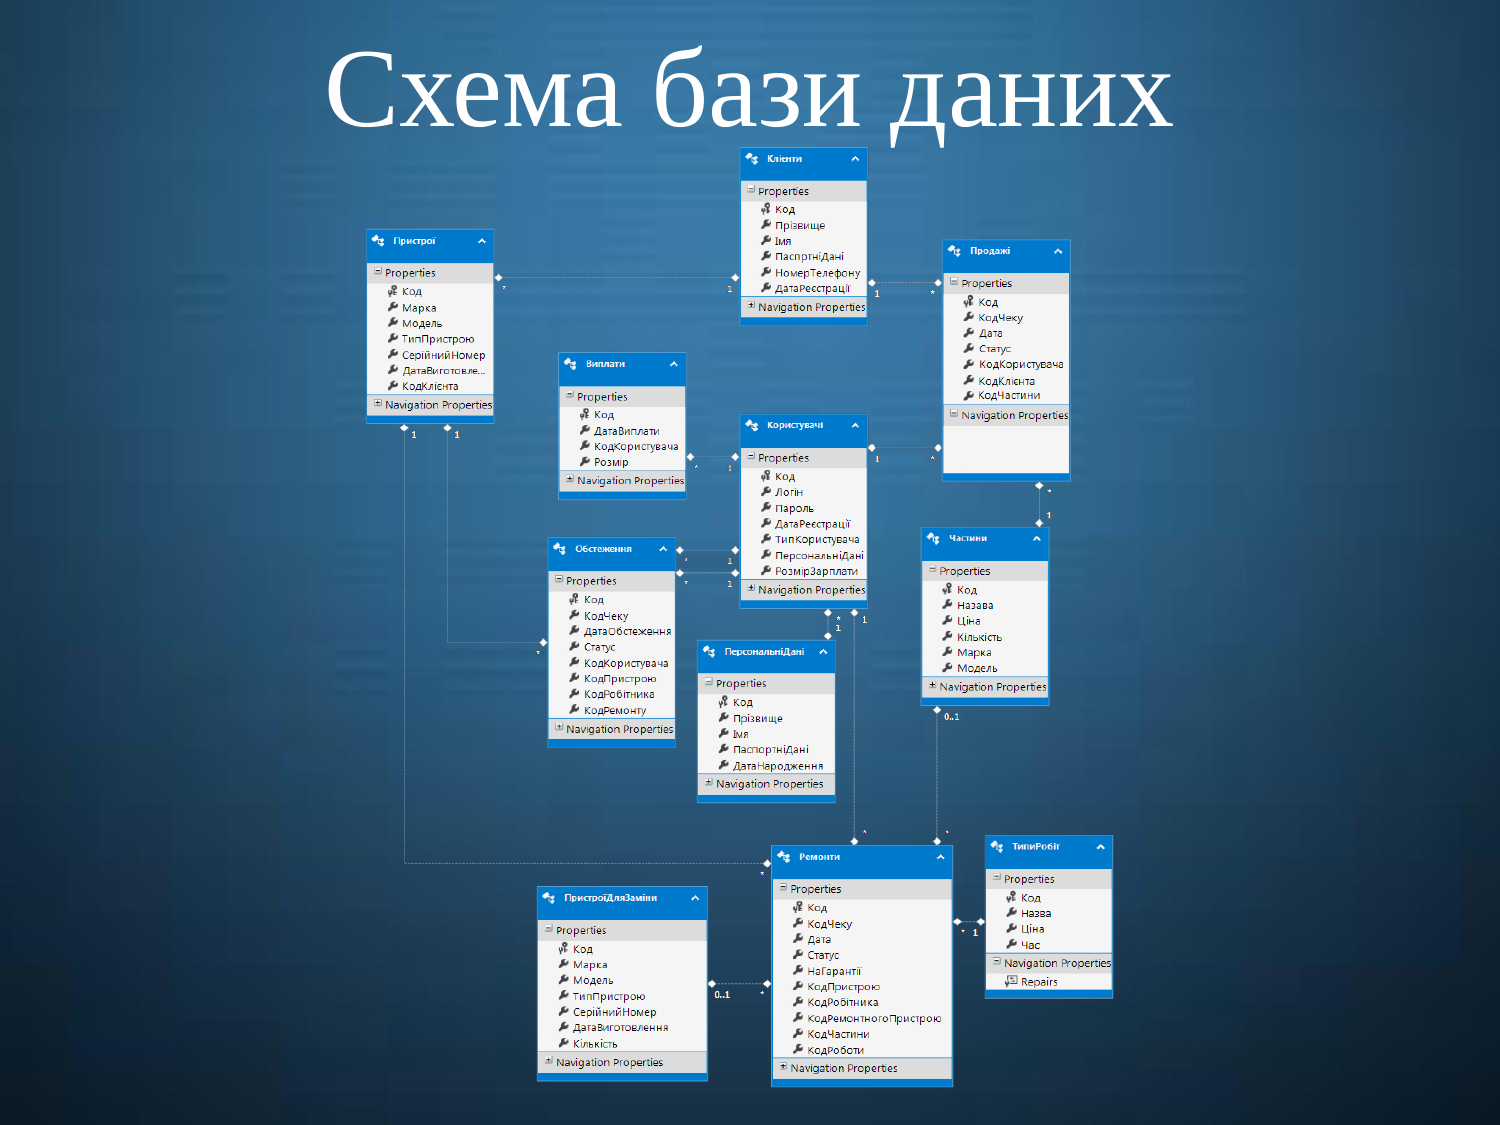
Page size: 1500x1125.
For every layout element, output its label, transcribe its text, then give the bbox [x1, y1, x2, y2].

picture [0, 0, 1500, 1125]
text_box Схема бази даних [93, 6, 1407, 157]
